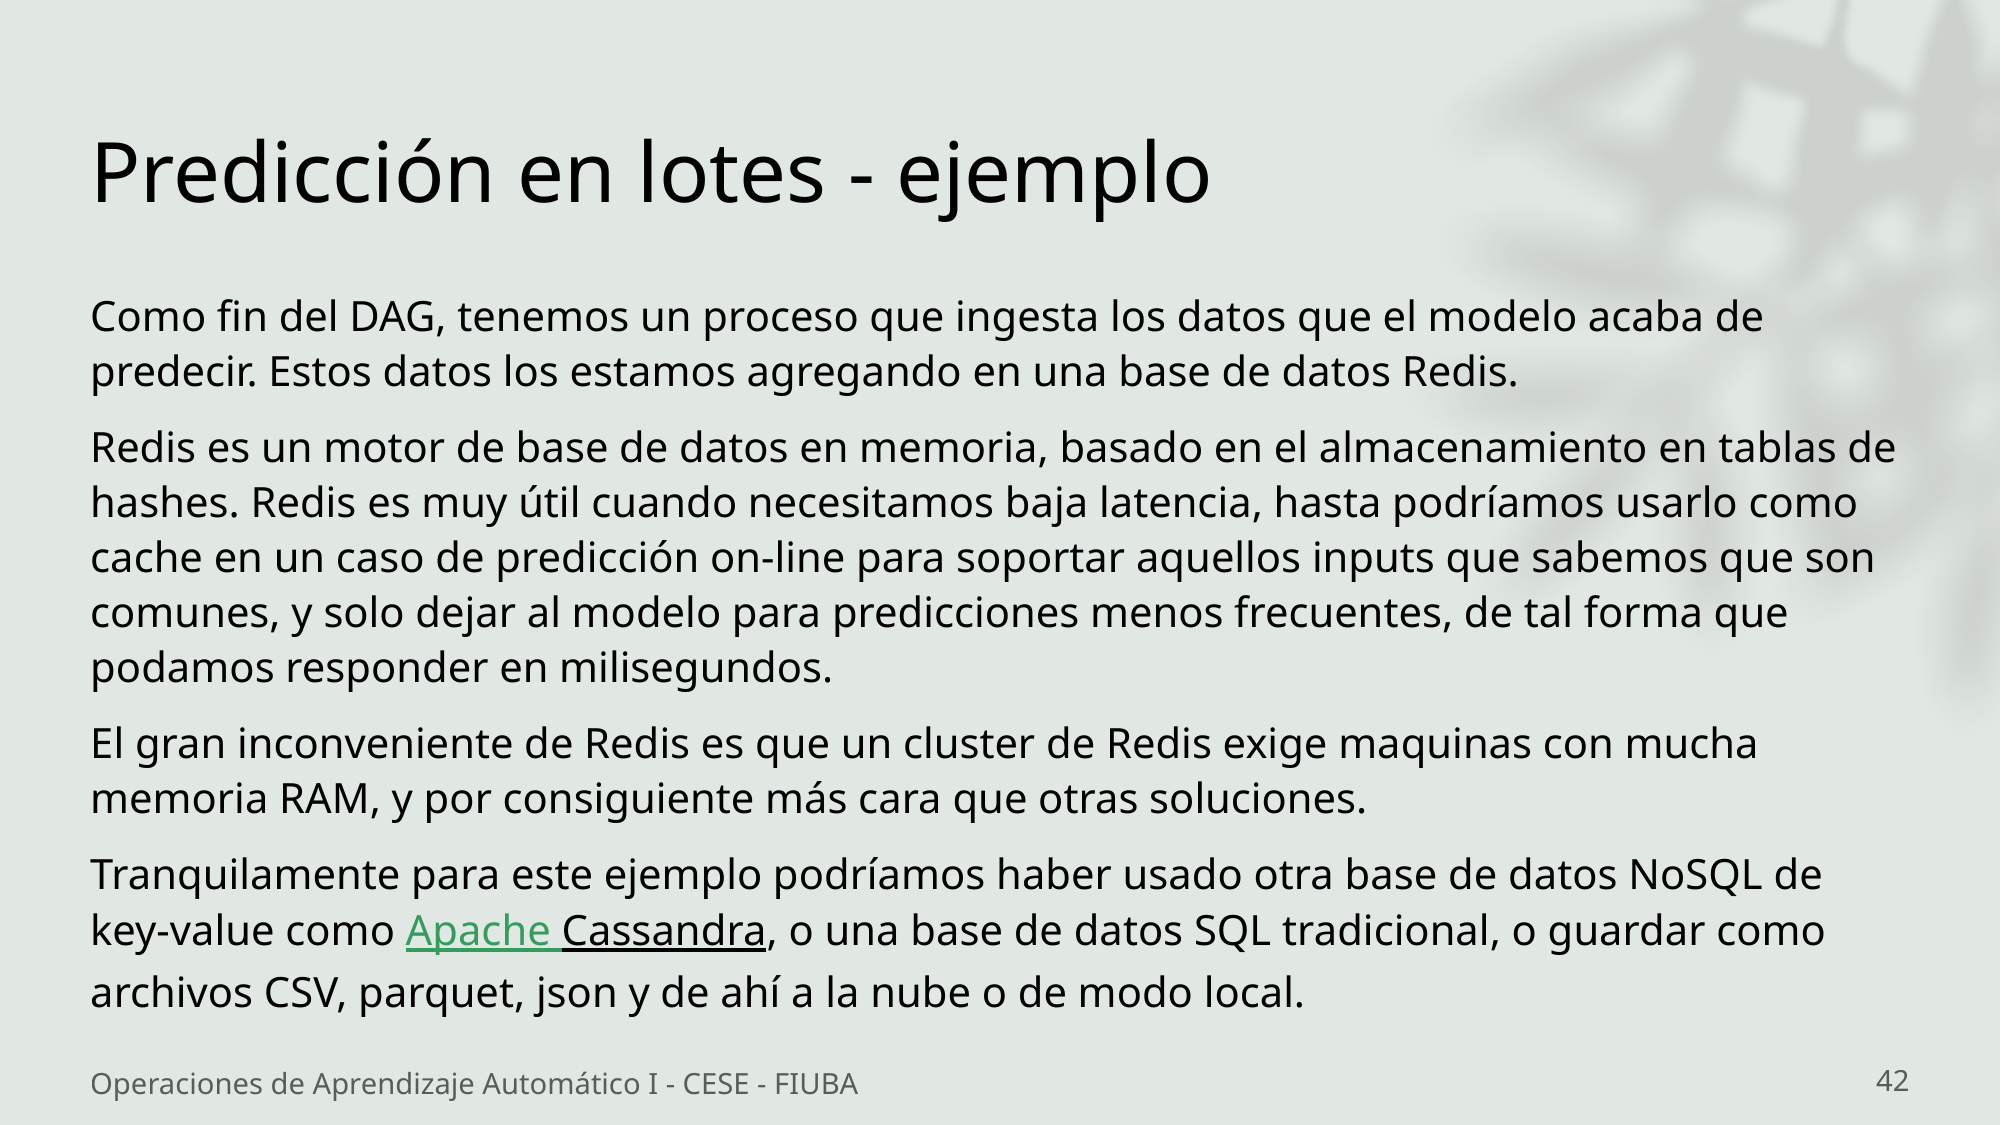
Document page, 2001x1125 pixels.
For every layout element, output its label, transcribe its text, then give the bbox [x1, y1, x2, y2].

slide_number 42 [1474, 1052, 1925, 1113]
title Predicción en lotes - ejemplo [75, 60, 1863, 277]
footer Operaciones de Aprendizaje Automático I - CESE - FIUBA [75, 1052, 976, 1113]
list Como fin del DAG, tenemos un proceso que ingesta los datos que el modelo acaba de predecir. Estos datos los estamos agregando en una base de datos Redis. Redis es un motor de base de datos en memoria, basado en el almacenamiento en tablas de hashes. Redis es muy útil cuando necesitamos baja latencia, hasta podríamos usarlo como cache en un caso de predicción on-line para soportar aquellos inputs que sabemos que son comunes, y solo dejar al modelo para predicciones menos frecuentes, de tal forma que podamos responder en milisegundos. El gran inconveniente de Redis es que un cluster de Redis exige maquinas con mucha memoria RAM, y por consiguiente más cara que otras soluciones. Tranquilamente para este ejemplo podríamos haber usado otra base de datos NoSQL de key-value como Apache Cassandra, o una base de datos SQL tradicional, o guardar como archivos CSV, parquet, json y de ahí a la nube o de modo local. [75, 277, 1925, 1030]
